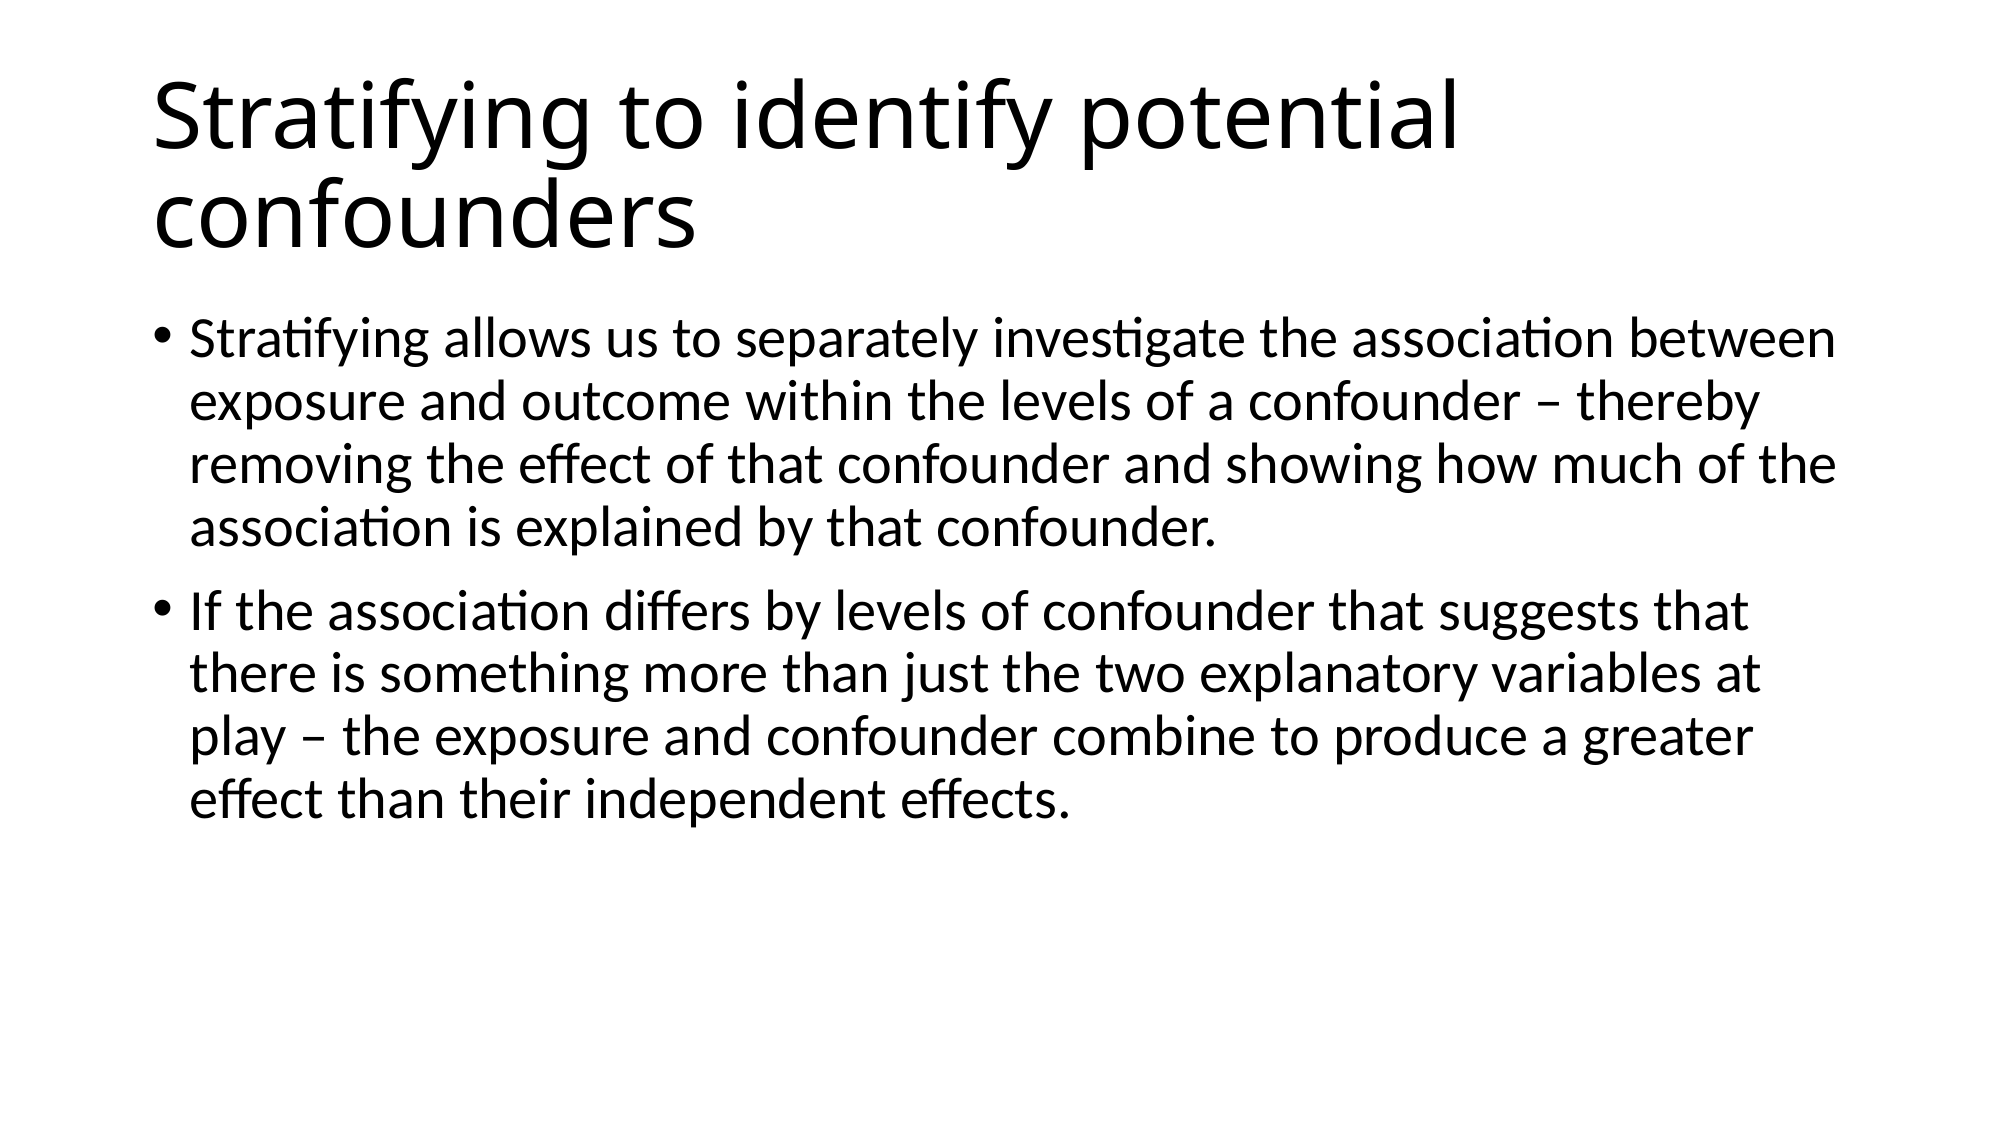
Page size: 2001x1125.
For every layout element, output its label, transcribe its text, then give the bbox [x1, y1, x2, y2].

list Stratifying allows us to separately investigate the association between exposure and outcome within the levels of a confounder – thereby removing the effect of that confounder and showing how much of the association is explained by that confounder. If the association differs by levels of confounder that suggests that there is something more than just the two explanatory variables at play – the exposure and confounder combine to produce a greater effect than their independent effects. [137, 299, 1863, 1014]
title Stratifying to identify potential confounders [137, 59, 1863, 278]
